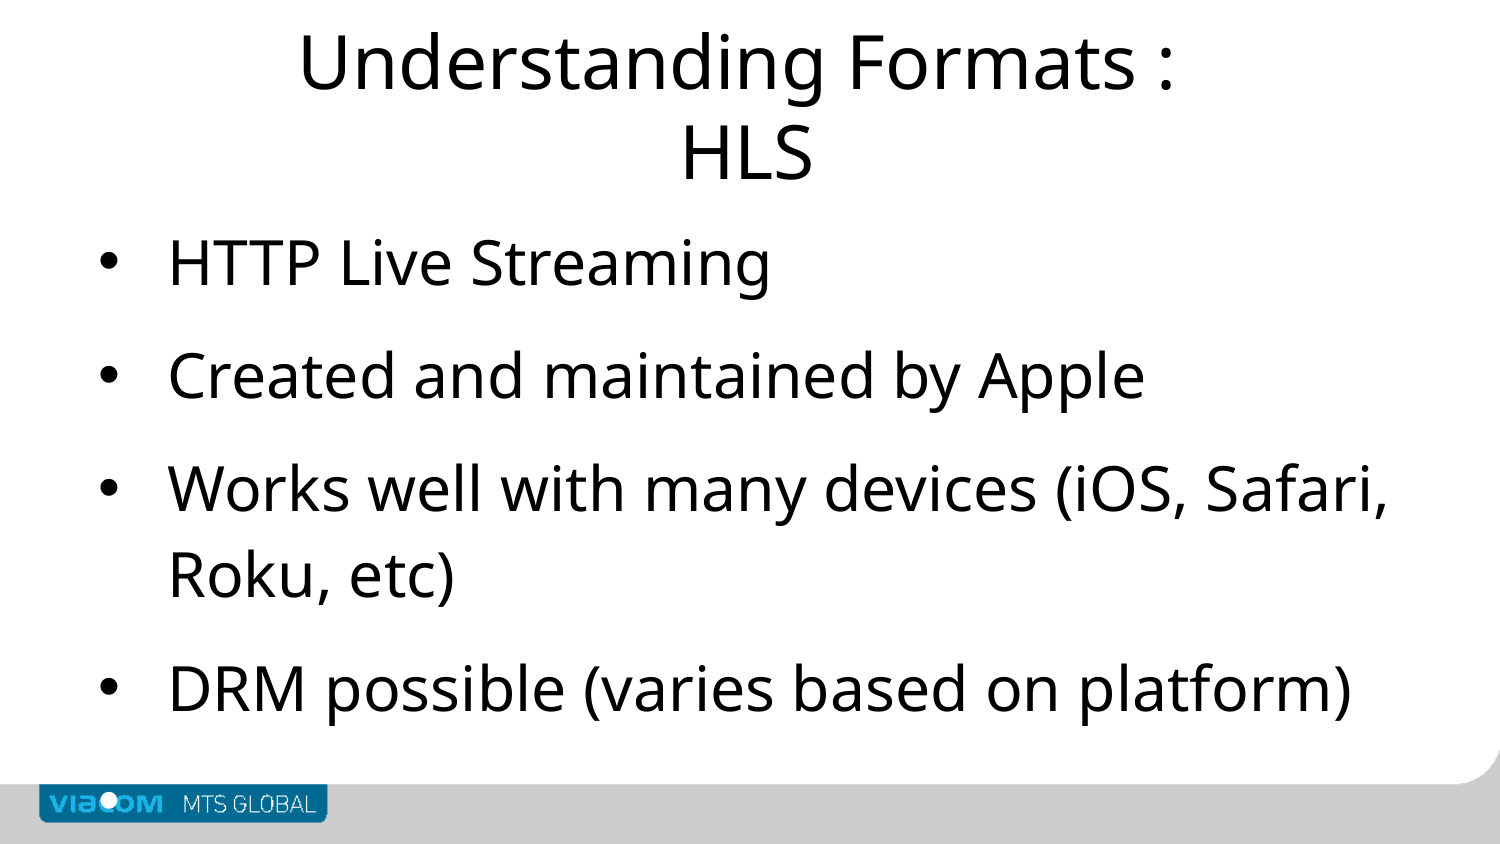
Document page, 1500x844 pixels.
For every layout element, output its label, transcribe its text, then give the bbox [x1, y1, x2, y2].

picture [0, 0, 1500, 844]
title Understanding Formats : HLS [72, 33, 1423, 175]
list HTTP Live Streaming Created and maintained by Apple Works well with many devices (iOS, Safari, Roku, etc) DRM possible (varies based on platform)  [81, 200, 1431, 758]
